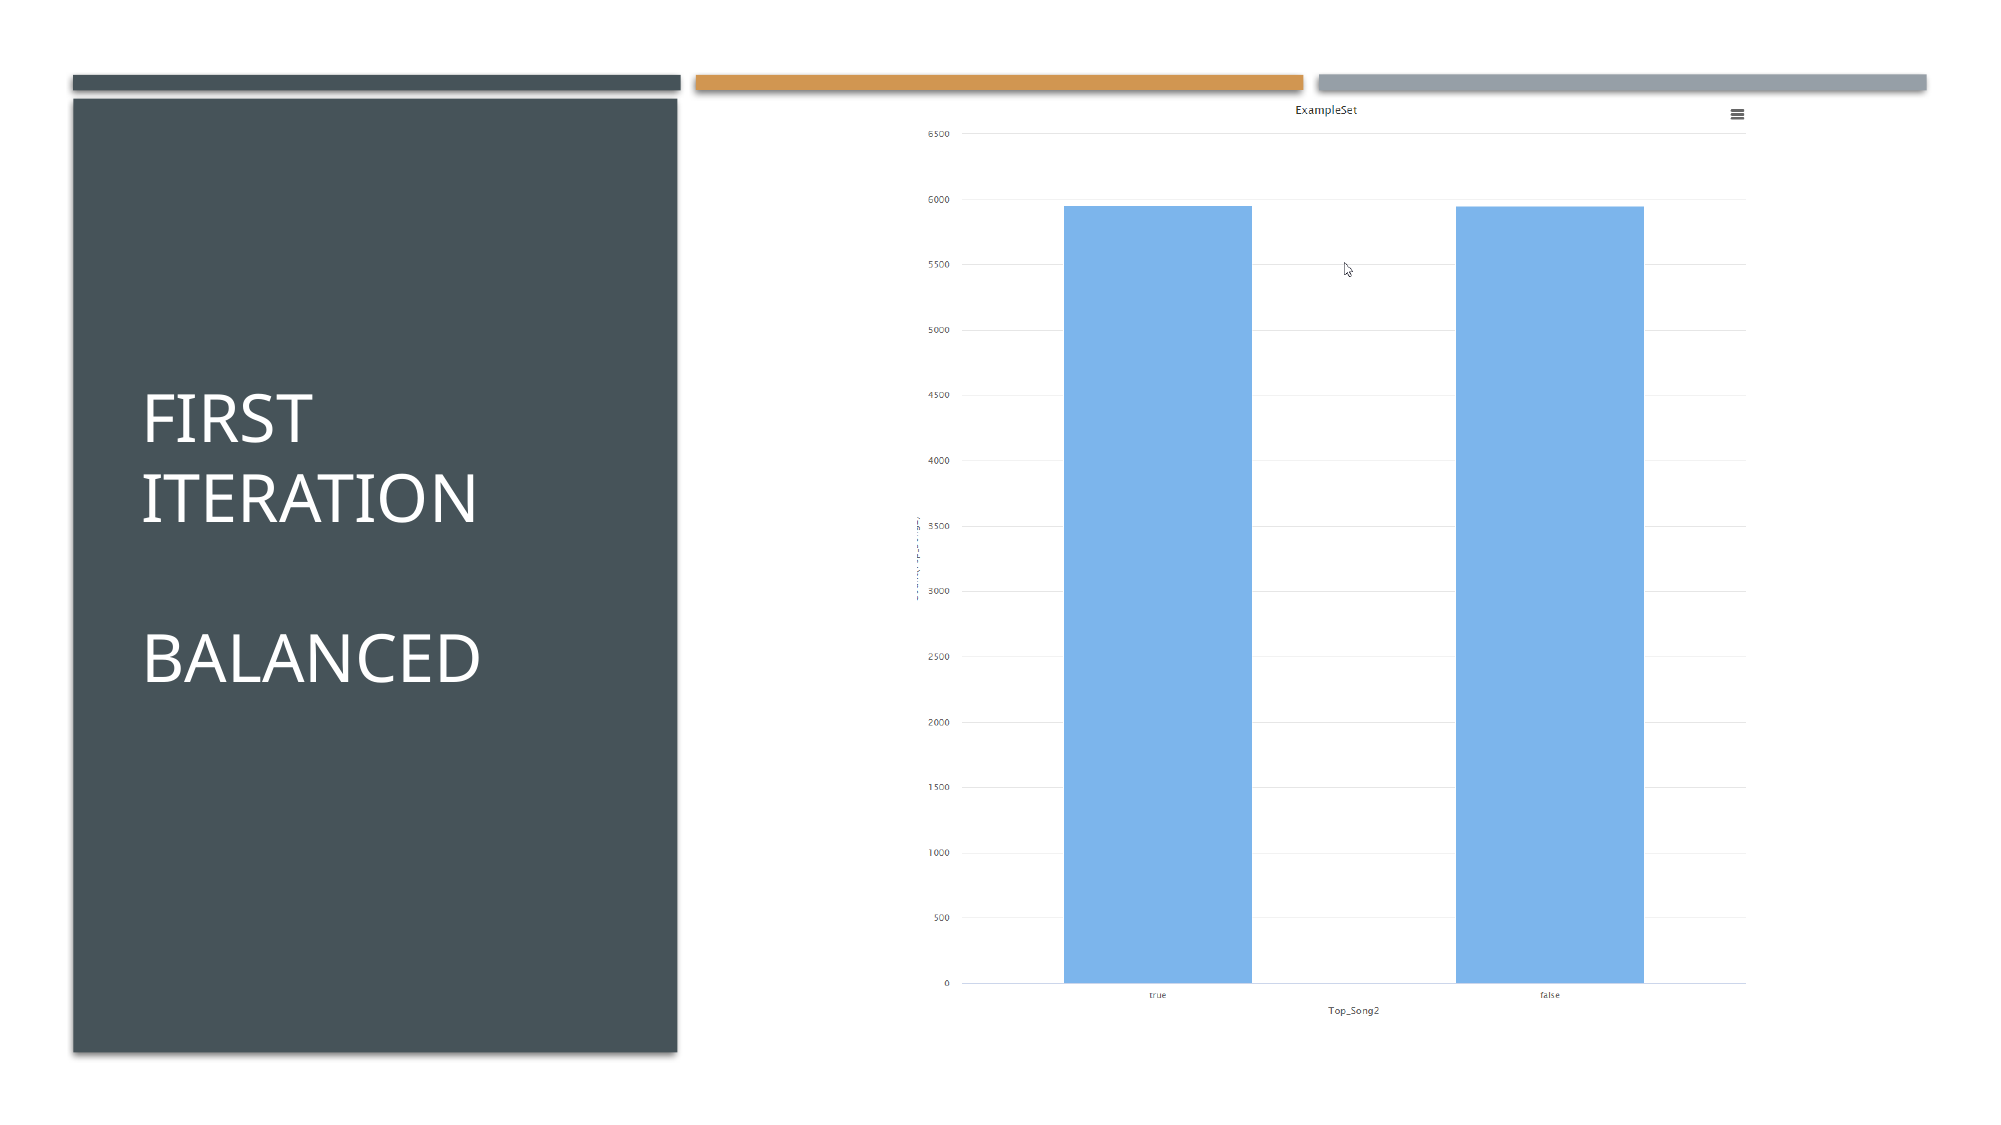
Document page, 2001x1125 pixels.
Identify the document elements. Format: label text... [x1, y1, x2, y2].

title FIRST Iteration Balanced [125, 101, 624, 1050]
picture [916, 100, 1756, 1021]
